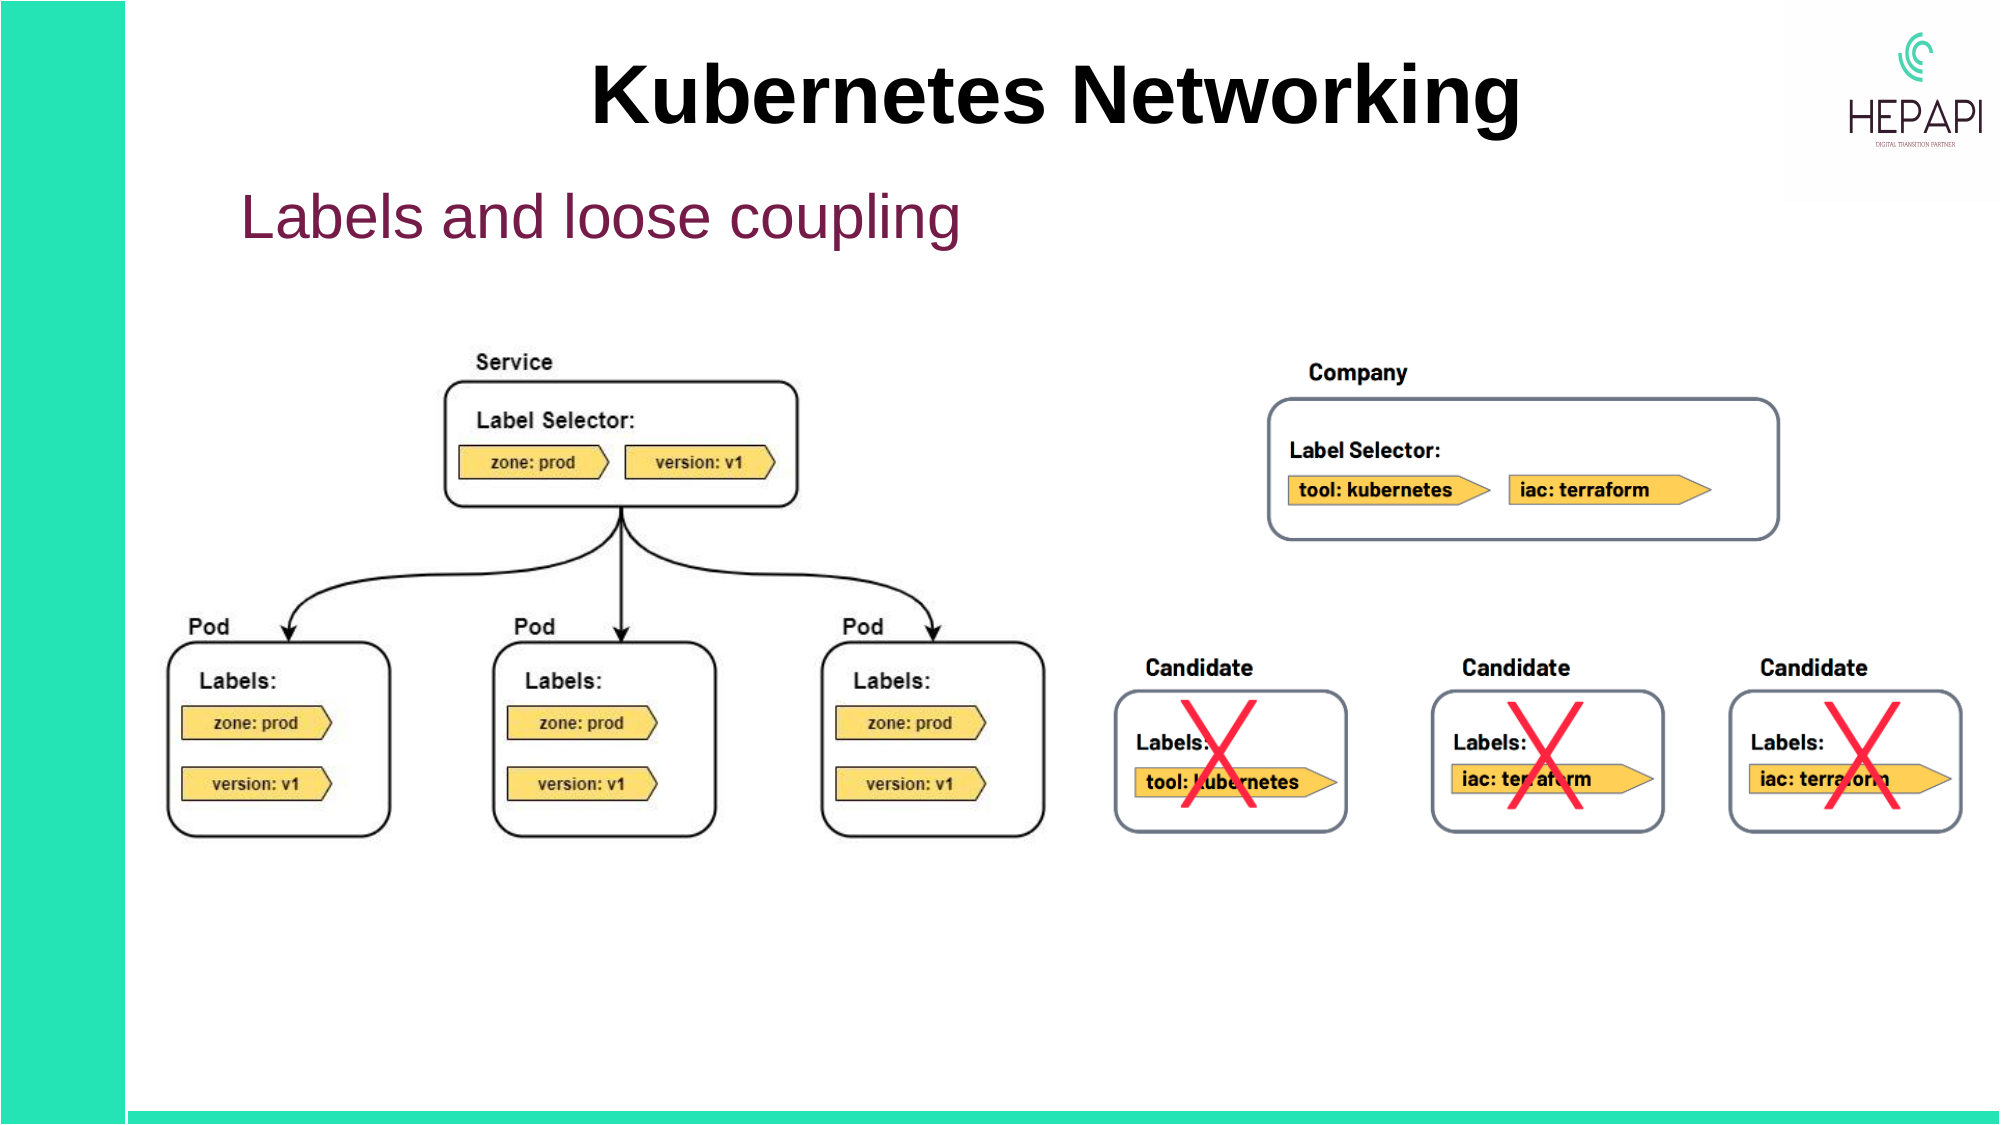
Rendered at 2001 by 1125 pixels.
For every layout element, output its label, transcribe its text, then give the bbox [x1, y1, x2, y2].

picture [1091, 347, 2000, 841]
text_box Labels and loose coupling [225, 160, 1846, 266]
text_box [0, 0, 127, 1125]
picture [1784, 0, 2000, 201]
text_box Kubernetes Networking [127, 0, 1780, 149]
picture [126, 323, 1078, 865]
text_box [127, 1109, 2000, 1125]
